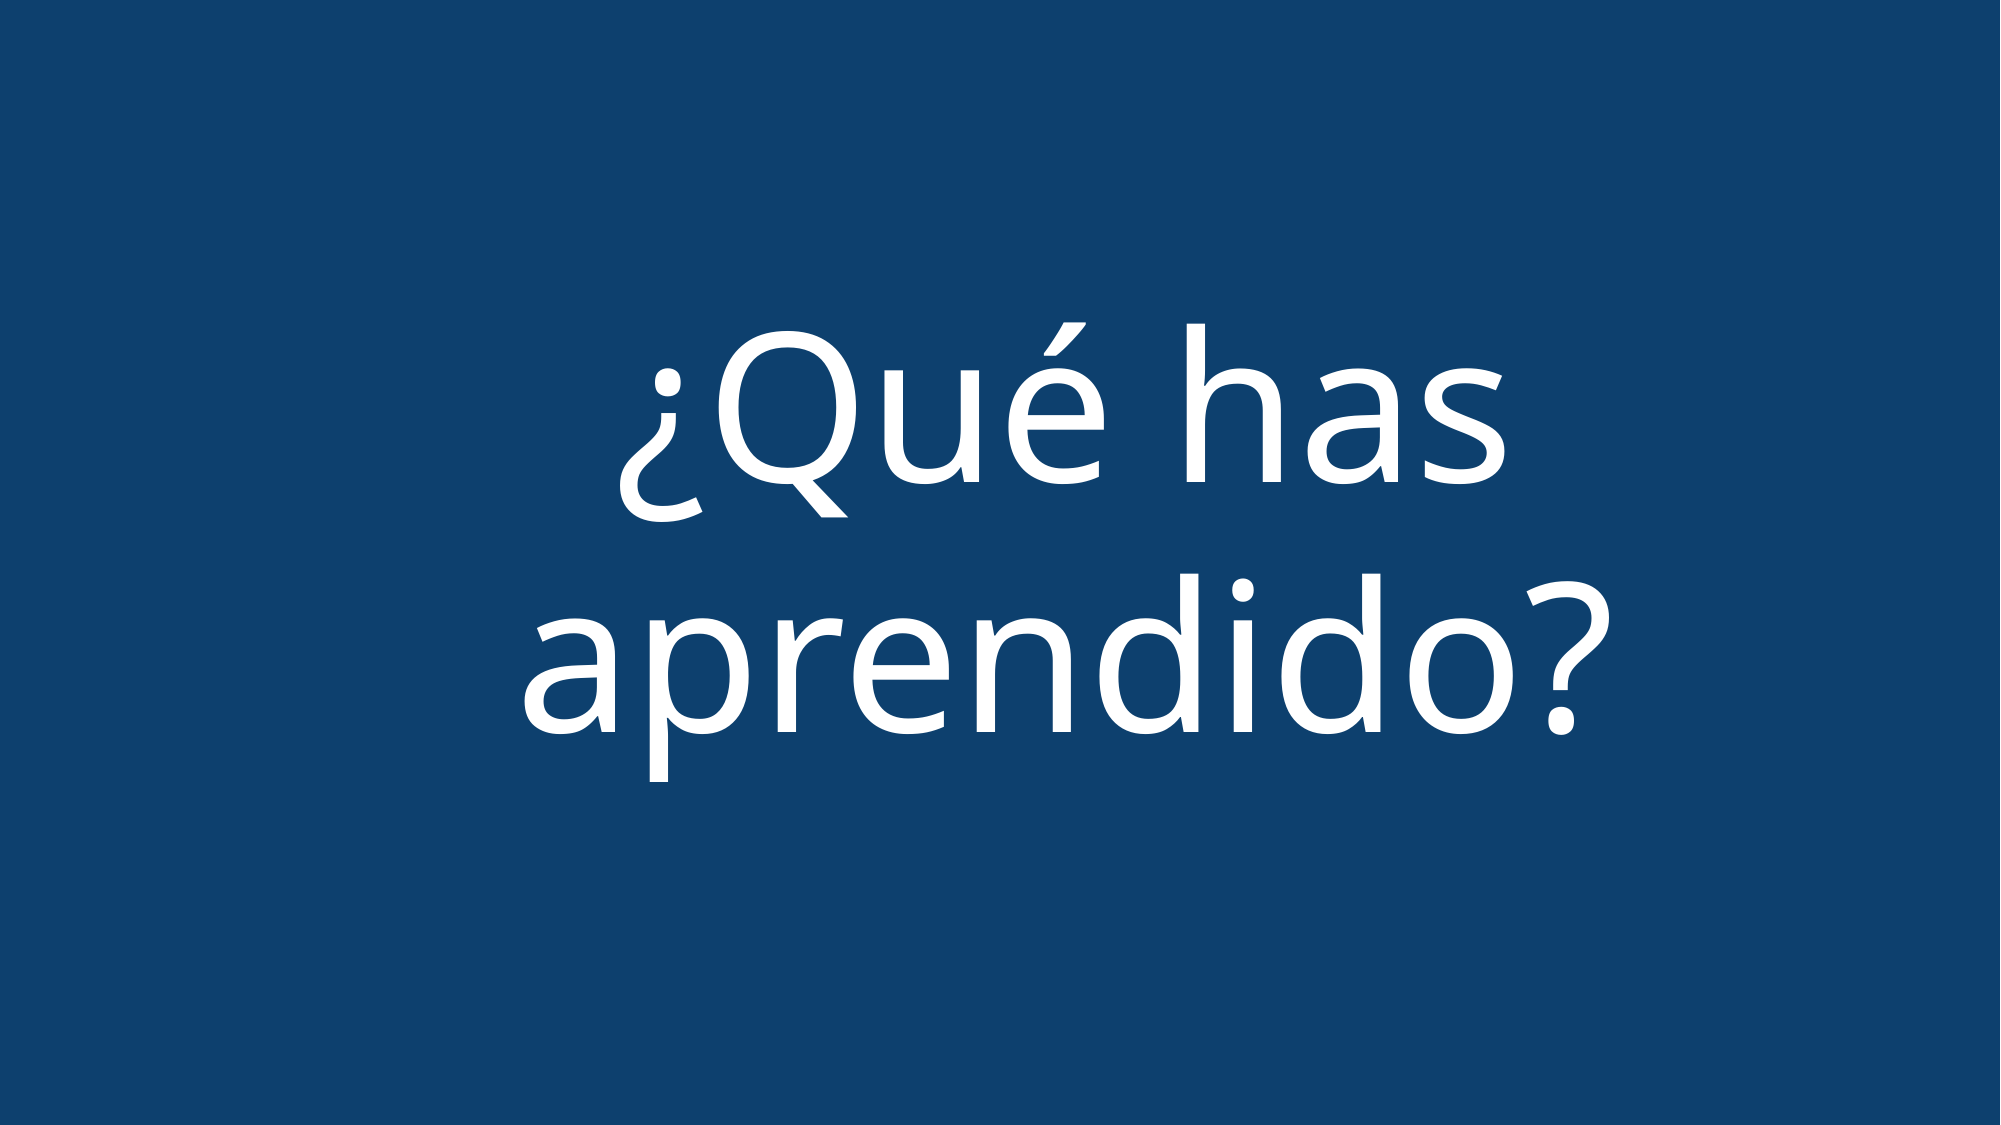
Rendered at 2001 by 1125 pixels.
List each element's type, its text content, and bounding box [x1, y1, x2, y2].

text_box ¿Qué has aprendido? [307, 266, 1824, 782]
